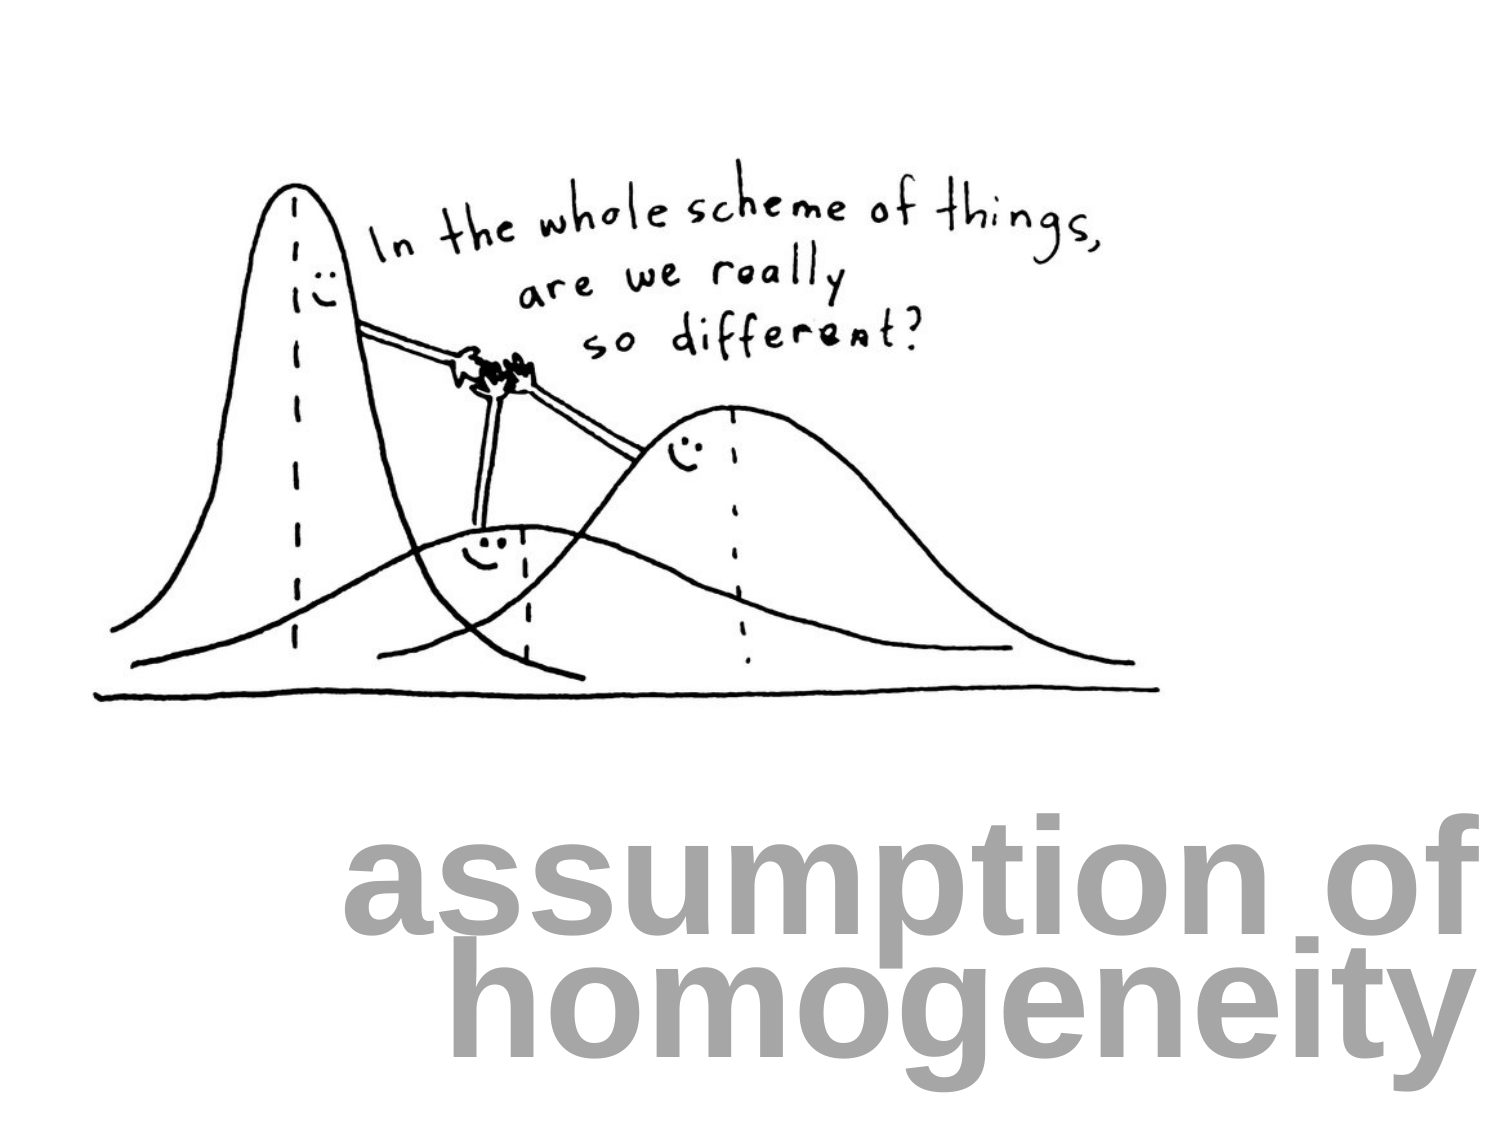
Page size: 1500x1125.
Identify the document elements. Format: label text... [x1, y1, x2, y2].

picture [62, 137, 1222, 751]
title assumption of homogeneity [0, 837, 1495, 975]
